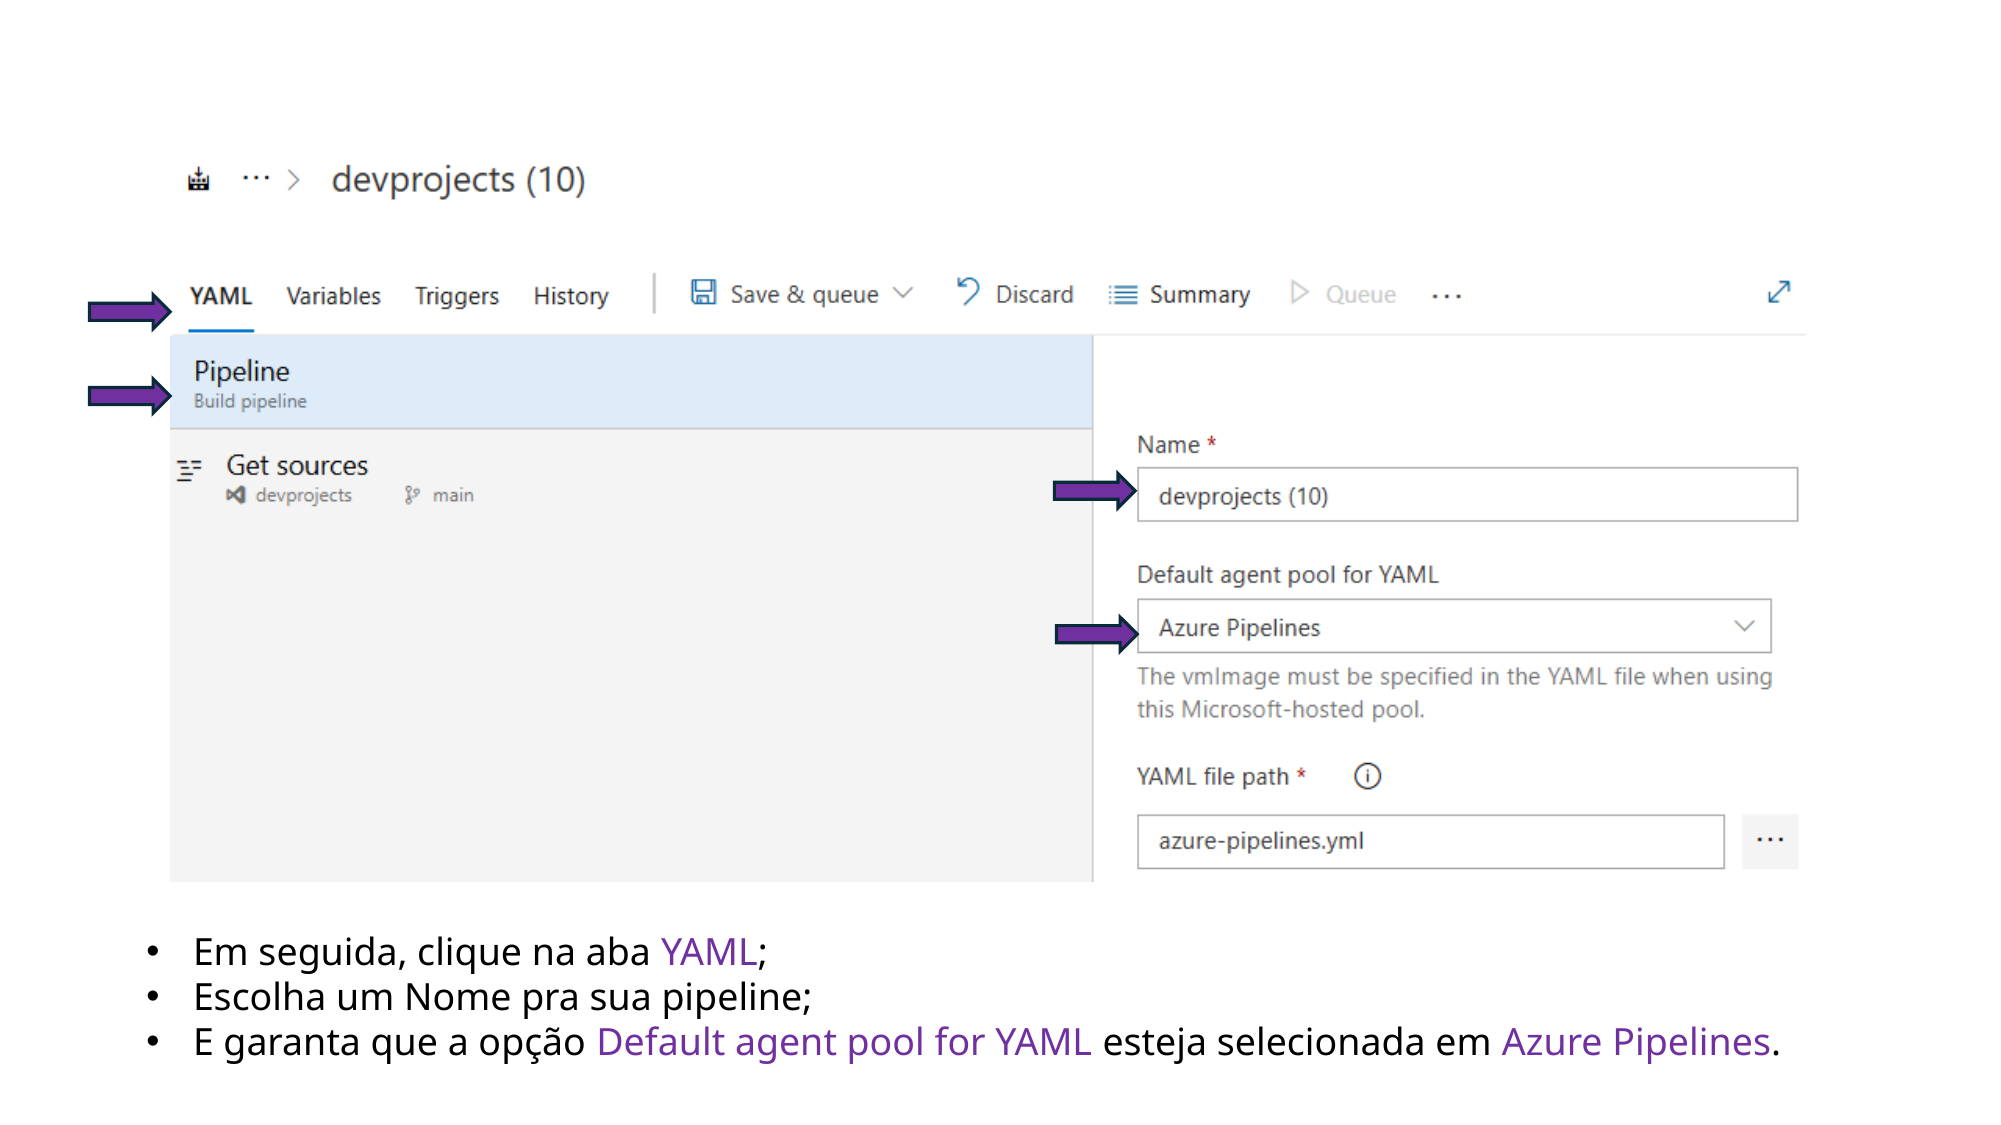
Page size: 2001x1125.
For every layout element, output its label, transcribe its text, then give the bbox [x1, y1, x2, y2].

text_box [87, 375, 169, 417]
text_box [87, 290, 169, 333]
picture [169, 158, 1831, 882]
text_box Em seguida, clique na aba YAML; Escolha um Nome pra sua pipeline; E garanta que a opção Default agent pool for YAML esteja selecionada em Azure Pipelines. [131, 920, 1796, 1071]
